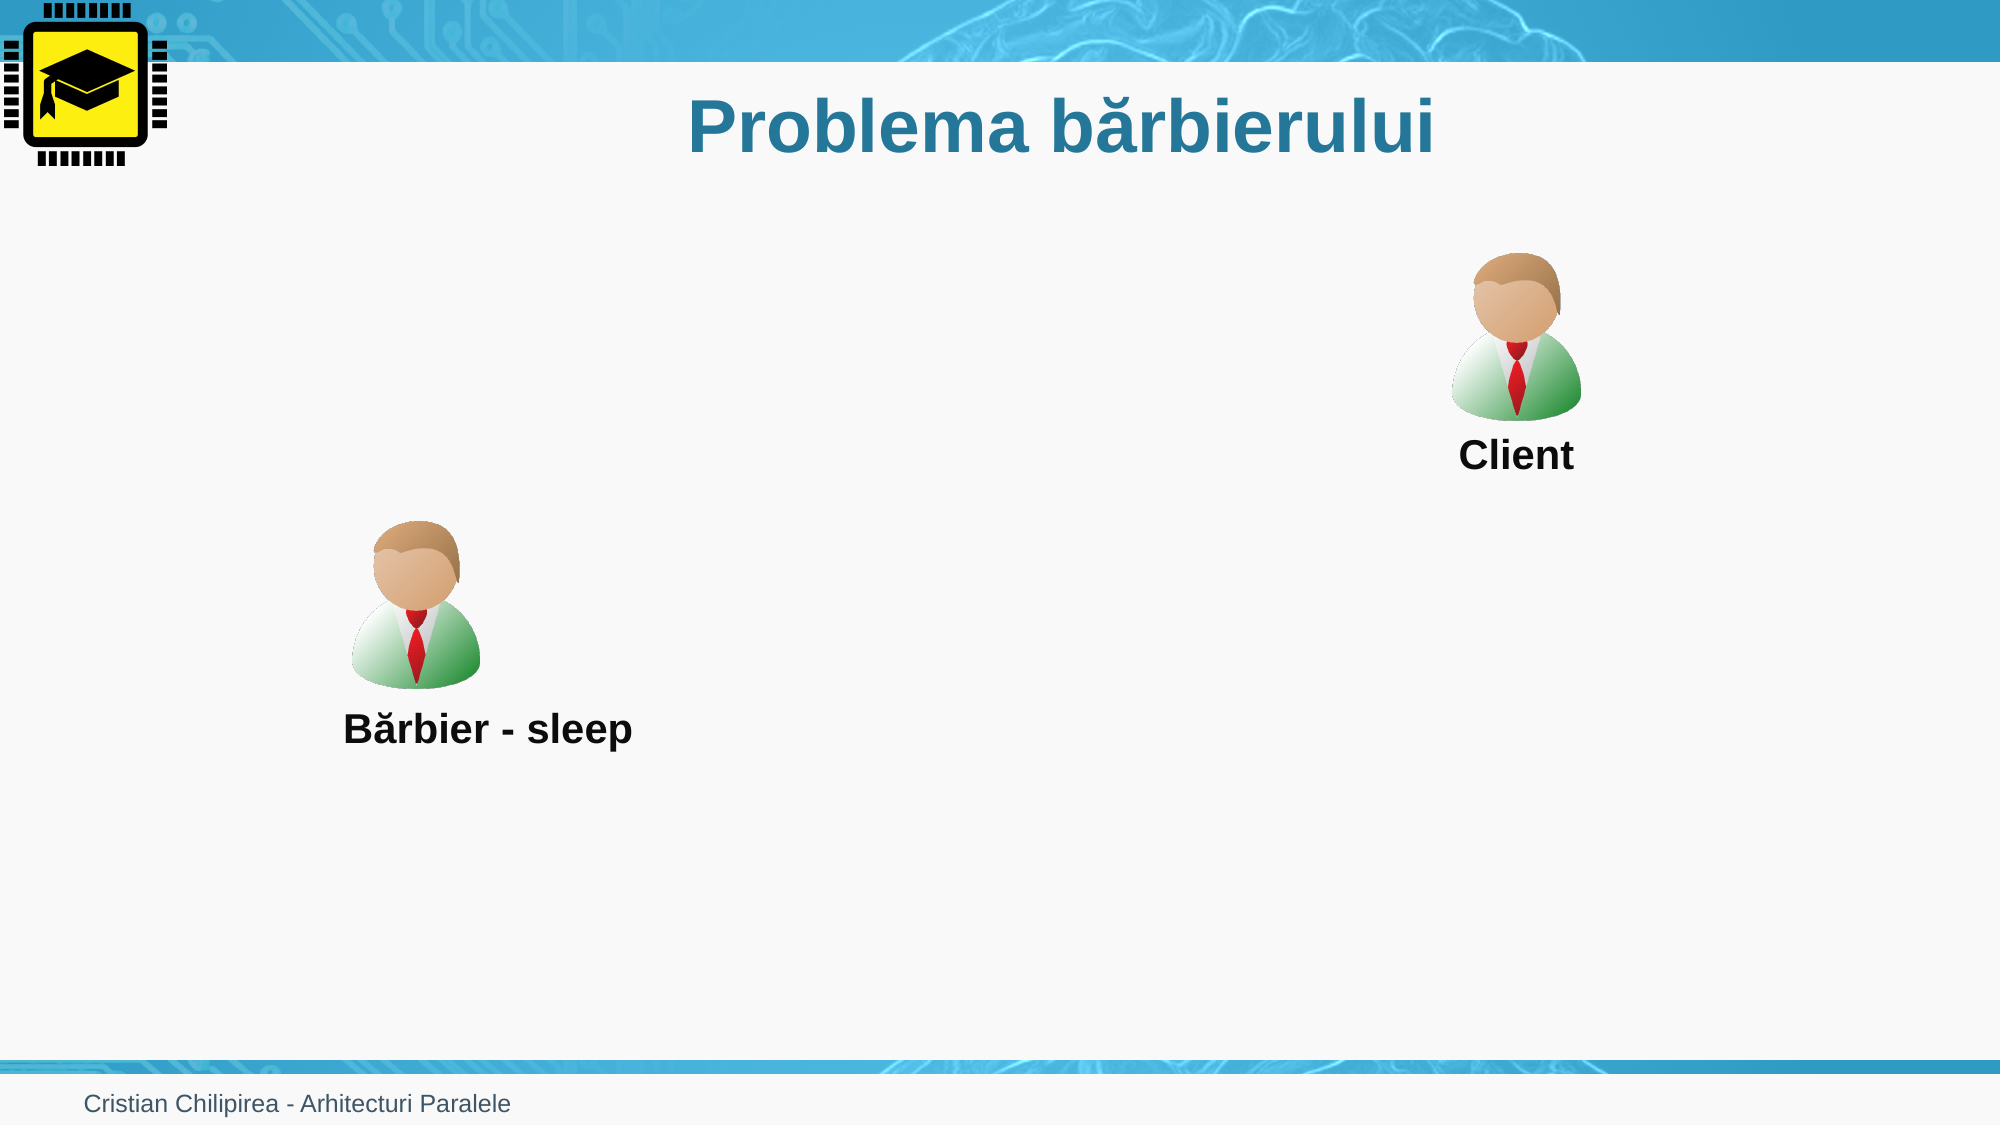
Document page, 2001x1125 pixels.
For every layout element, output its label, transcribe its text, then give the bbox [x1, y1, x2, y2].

picture [0, 0, 2000, 166]
picture [1452, 253, 1581, 421]
title Problema bărbierului [170, 76, 1955, 180]
text_box Client [1443, 420, 1590, 486]
picture [0, 1060, 2000, 1074]
picture [351, 521, 480, 689]
text_box Bărbier - sleep [328, 694, 649, 760]
footer Cristian Chilipirea - Arhitecturi Paralele [68, 1083, 1542, 1125]
